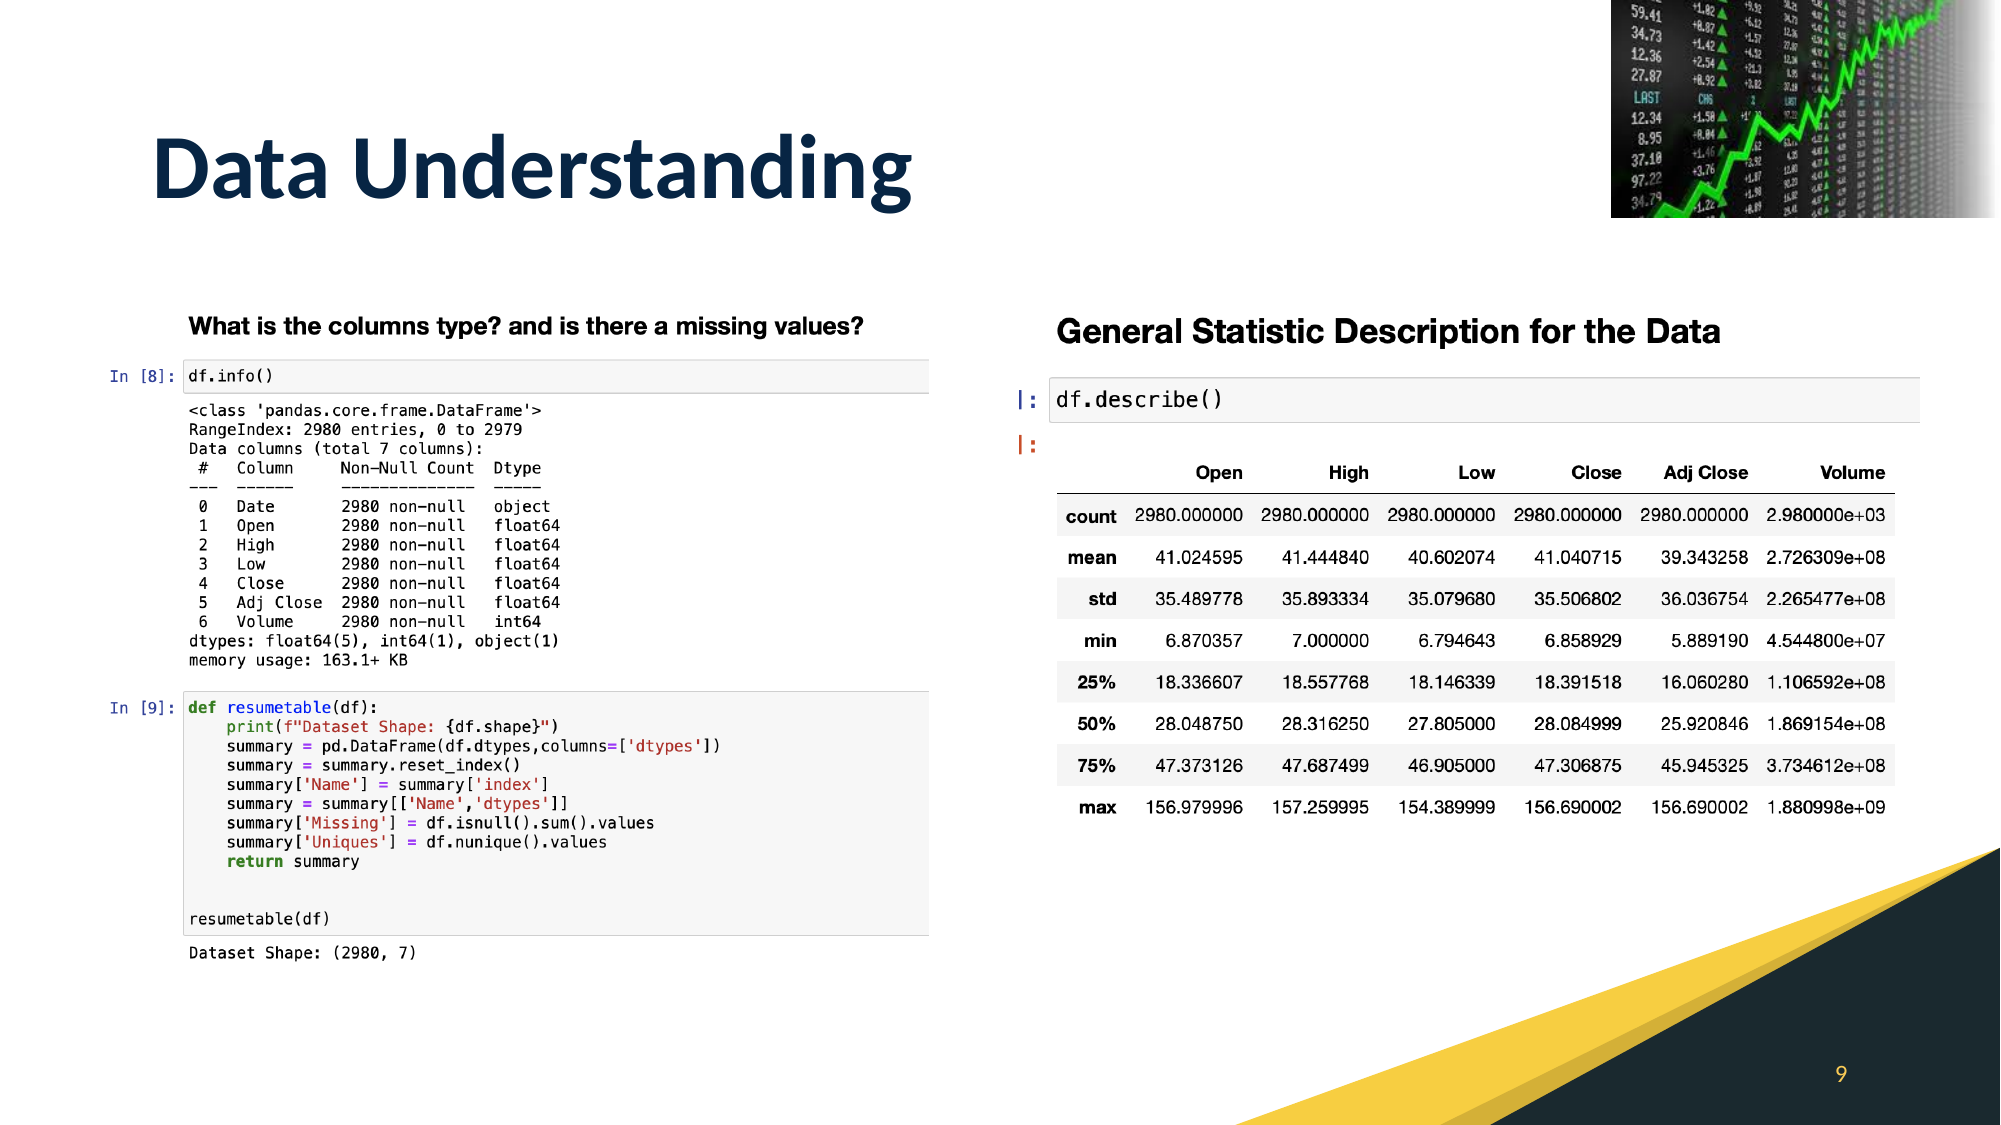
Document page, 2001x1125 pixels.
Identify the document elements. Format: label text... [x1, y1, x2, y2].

title Data Understanding [137, 59, 1863, 278]
picture [103, 311, 929, 971]
picture [1611, 0, 2000, 218]
slide_number 9 [1412, 1042, 1863, 1103]
picture [1019, 311, 1920, 851]
